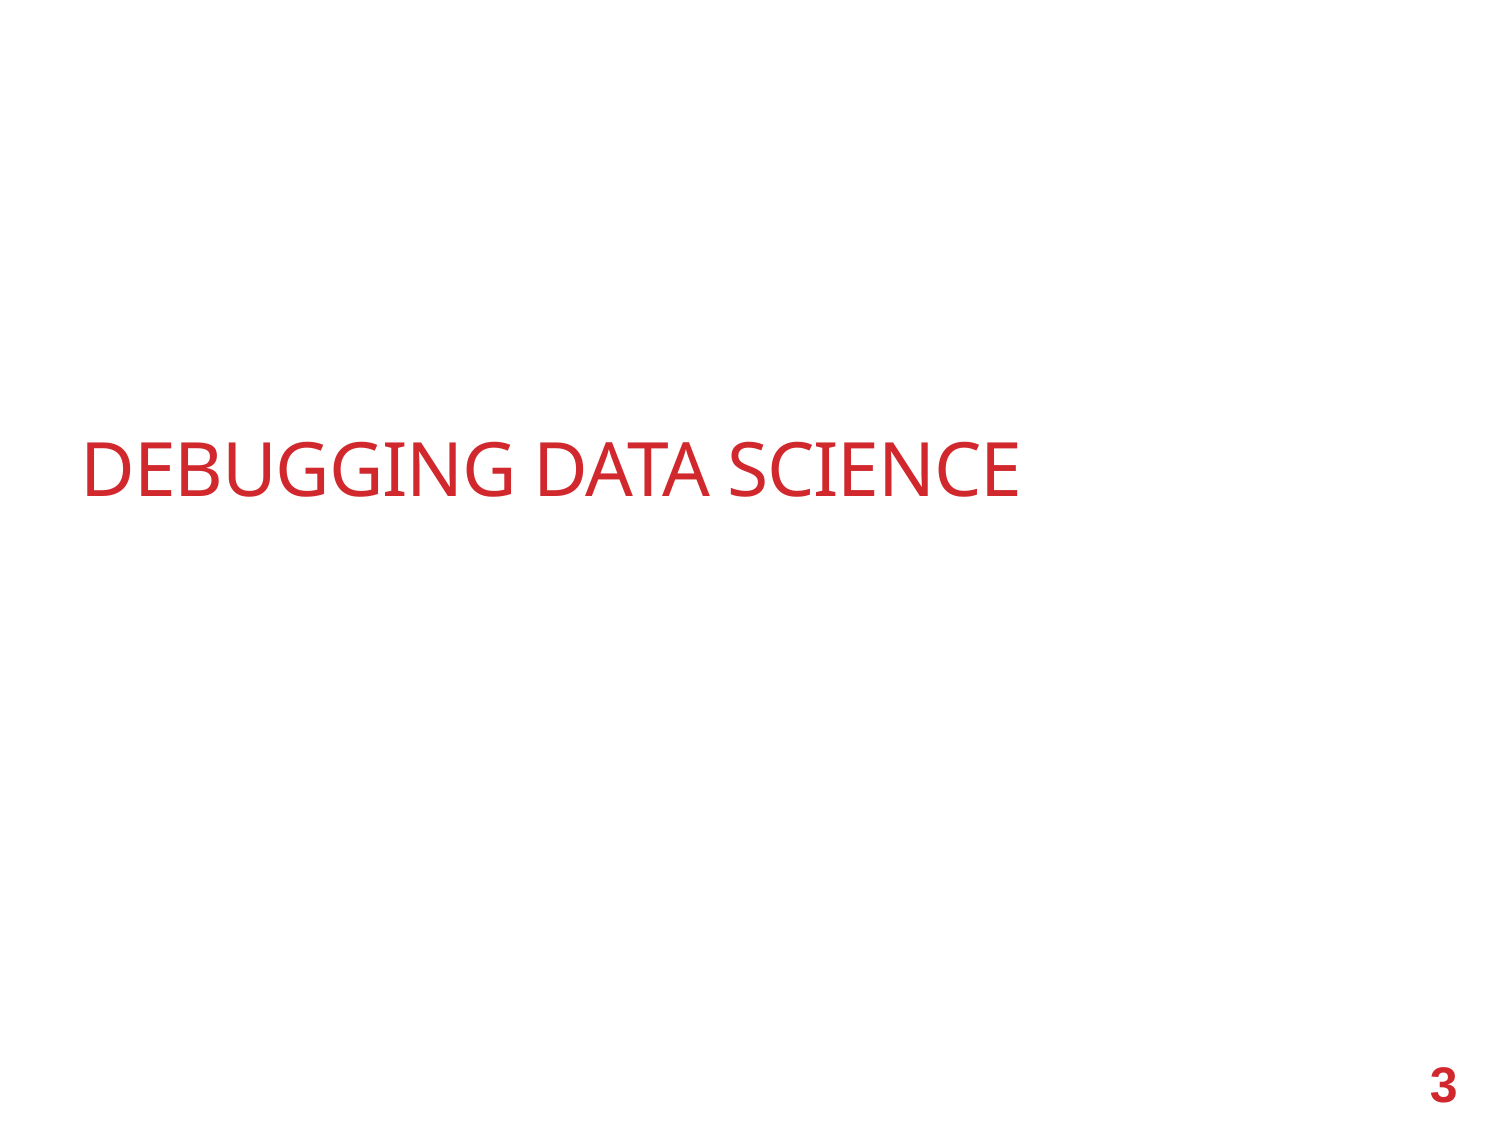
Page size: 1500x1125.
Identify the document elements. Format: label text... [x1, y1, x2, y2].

slide_number 3 [1415, 1067, 1445, 1097]
title Debugging Data Science [65, 152, 1435, 519]
